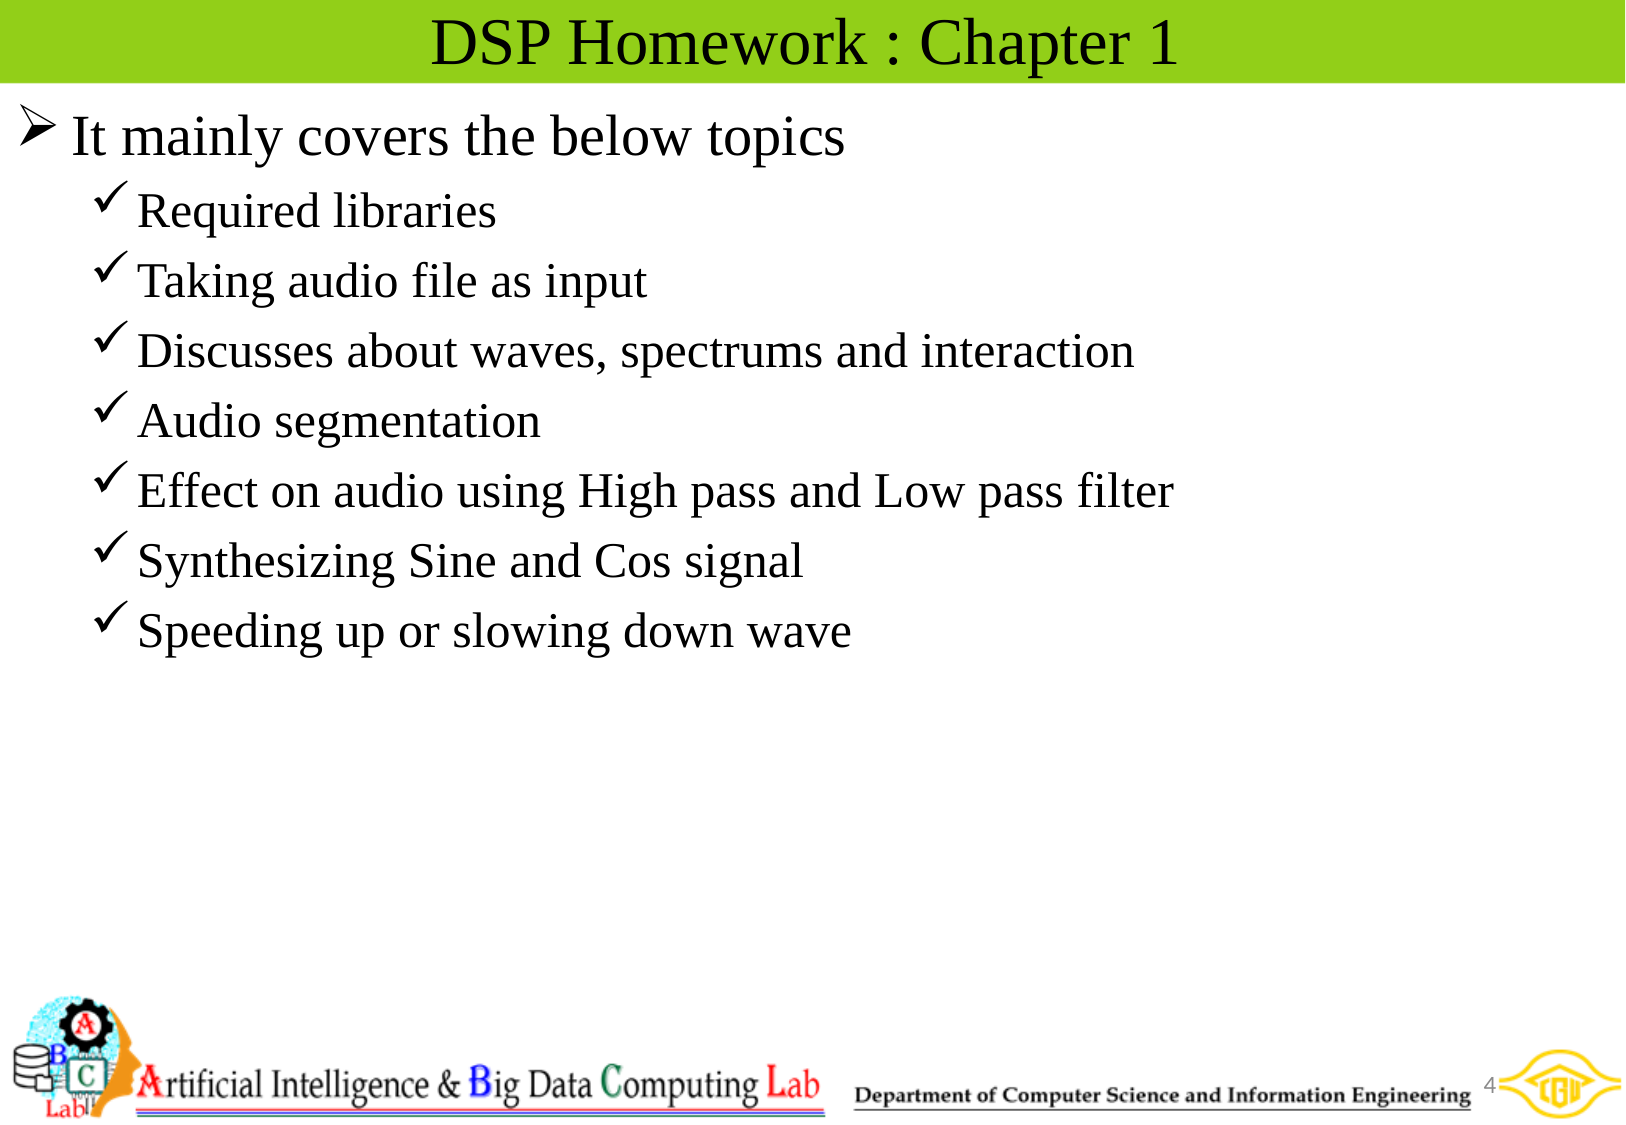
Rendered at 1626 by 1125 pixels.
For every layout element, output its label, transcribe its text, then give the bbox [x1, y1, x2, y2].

slide_number 4 [1436, 1053, 1512, 1114]
list It mainly covers the below topics Required libraries Taking audio file as input Discusses about waves, spectrums and interaction Audio segmentation Effect on audio using High pass and Low pass filter Synthesizing Sine and Cos signal Speeding up or slowing down wave [0, 90, 1625, 953]
title DSP Homework : Chapter 1 [75, 0, 1538, 75]
picture [0, 0, 1626, 1125]
